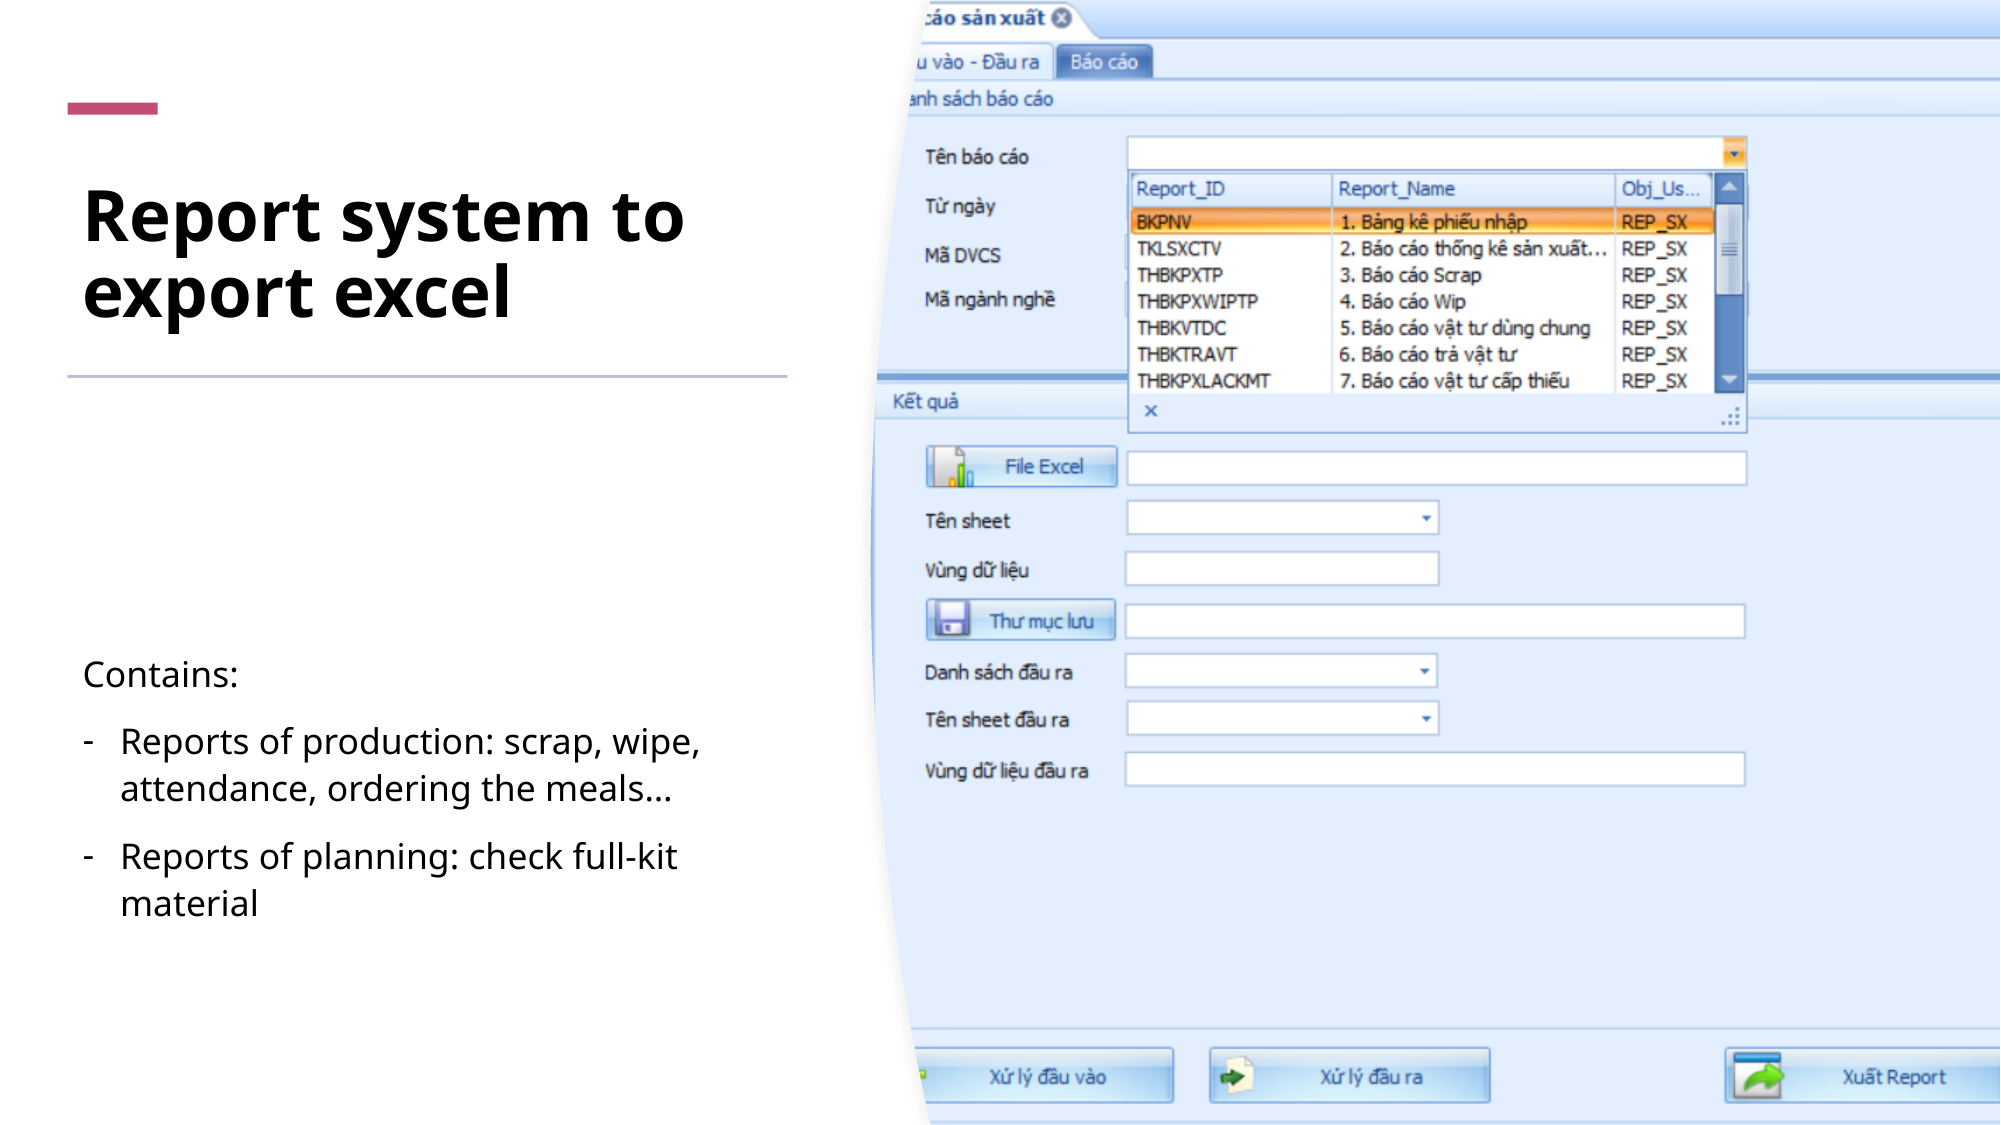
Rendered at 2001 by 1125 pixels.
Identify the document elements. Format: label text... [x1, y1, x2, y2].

title Report system to export excel [67, 161, 804, 341]
text_box [67, 102, 159, 116]
picture [870, 0, 2000, 1125]
text_box [66, 374, 788, 379]
text_box [0, 0, 870, 1125]
list Contains: Reports of production: scrap, wipe, attendance, ordering the meals… Reports of planning: check full-kit material [67, 441, 806, 1029]
